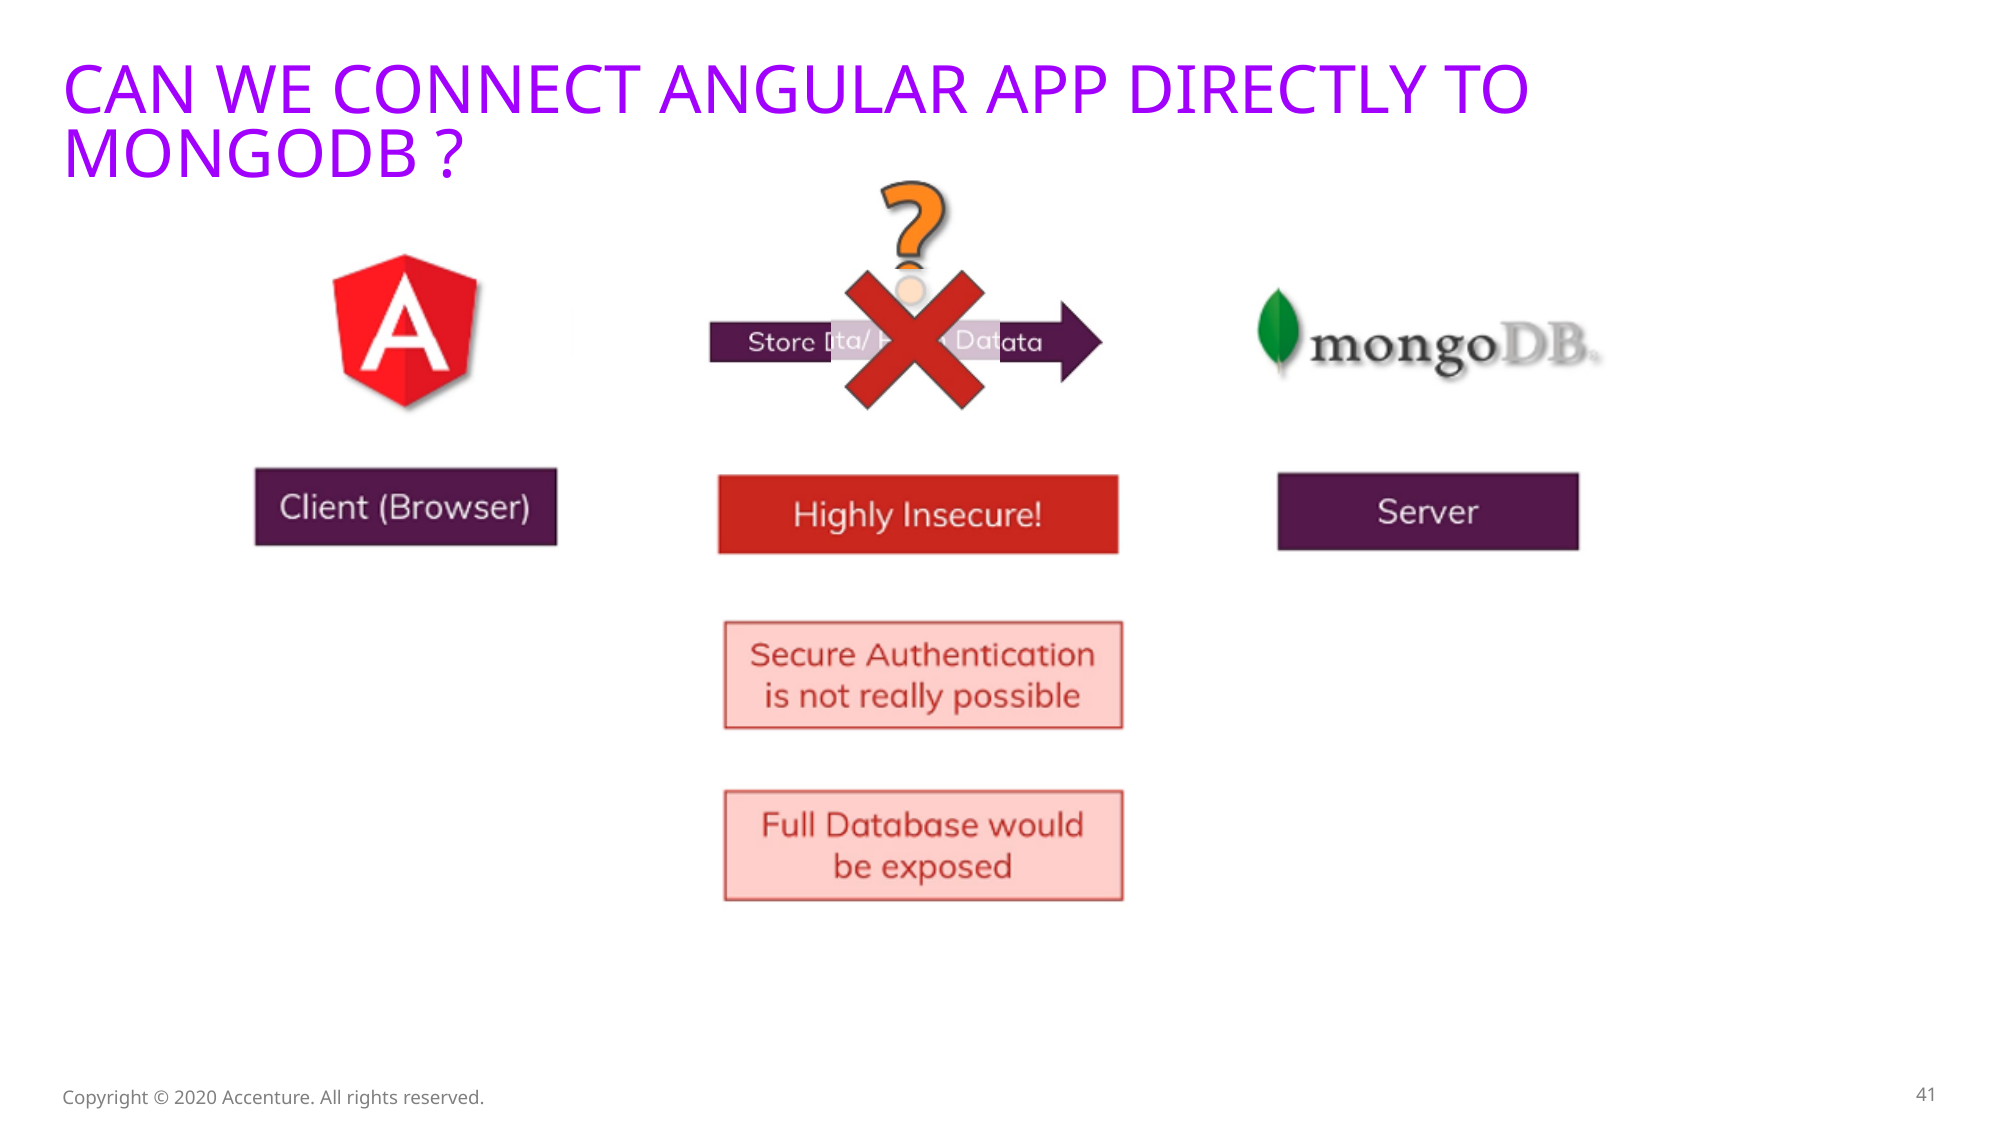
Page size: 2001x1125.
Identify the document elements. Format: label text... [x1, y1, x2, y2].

picture [687, 173, 1114, 420]
picture [712, 474, 1123, 563]
picture [215, 229, 574, 563]
title Can we connect angular App directly to mongodb ? [62, 62, 1938, 211]
picture [1235, 220, 1618, 577]
picture [721, 617, 1126, 733]
picture [721, 787, 1128, 911]
